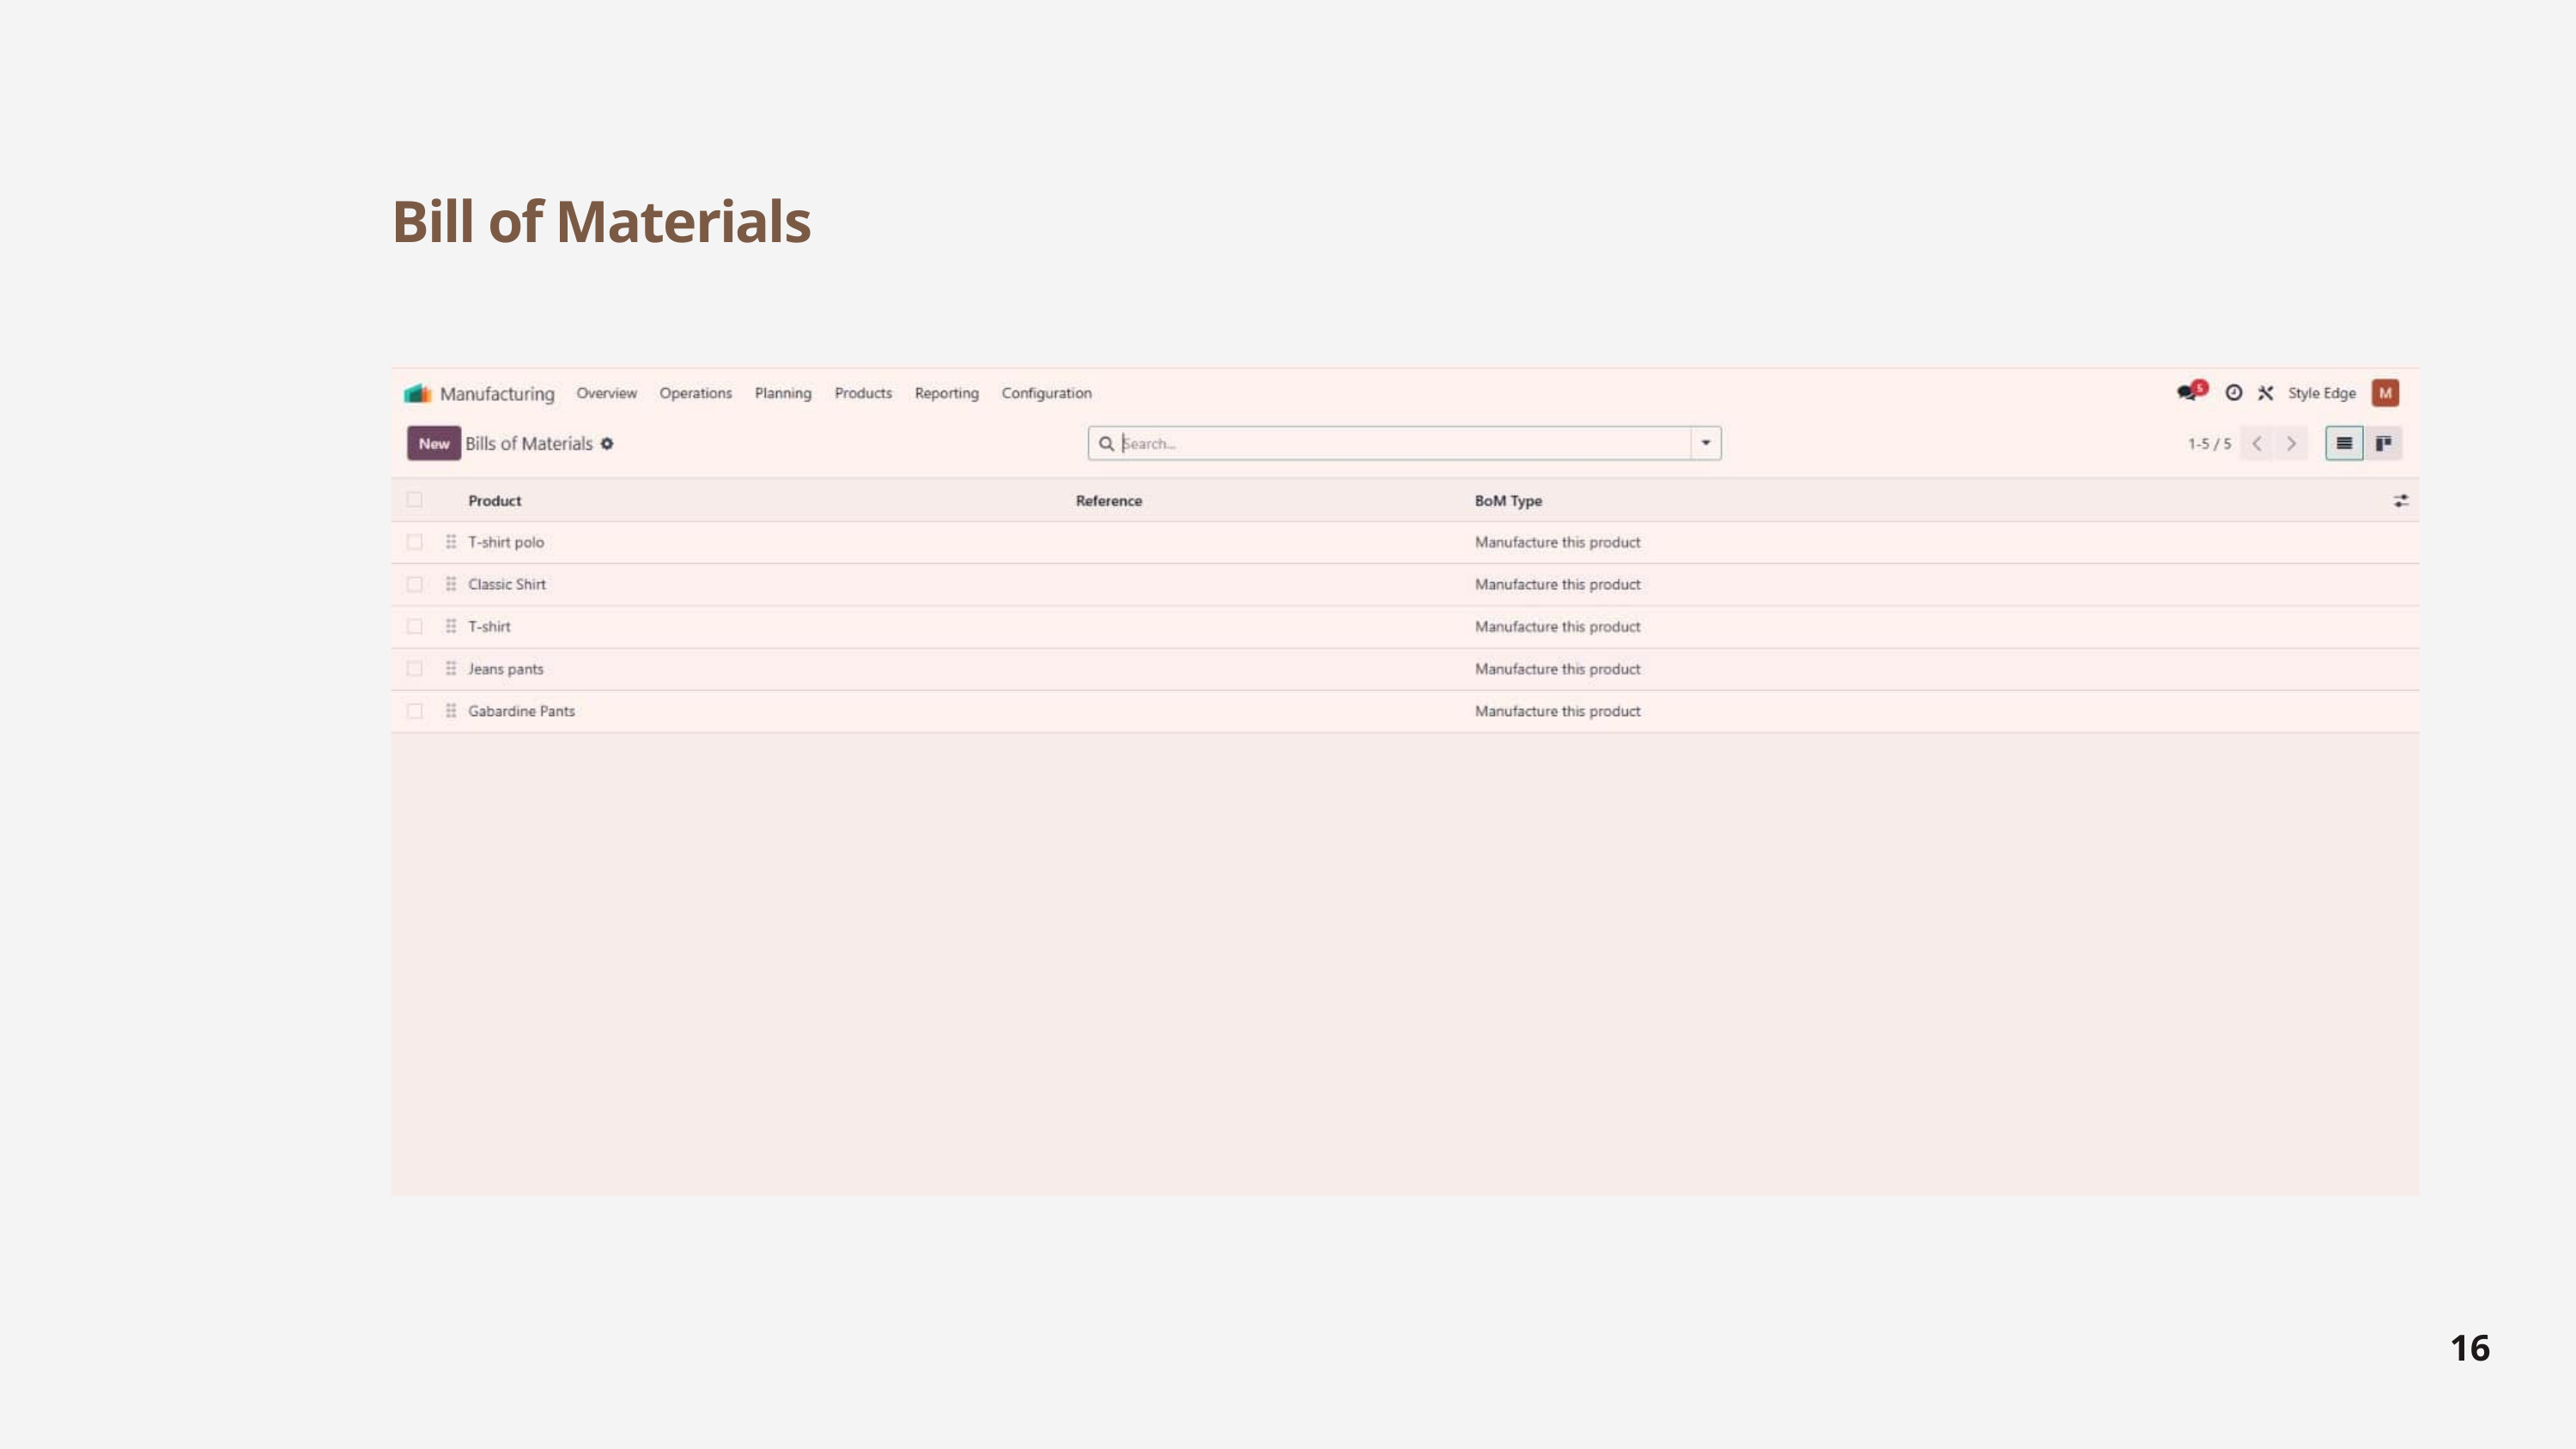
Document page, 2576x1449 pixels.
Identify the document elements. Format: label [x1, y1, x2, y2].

text_box [2431, 1343, 2510, 1442]
text_box [391, 364, 2420, 1197]
text_box [391, 182, 1697, 258]
